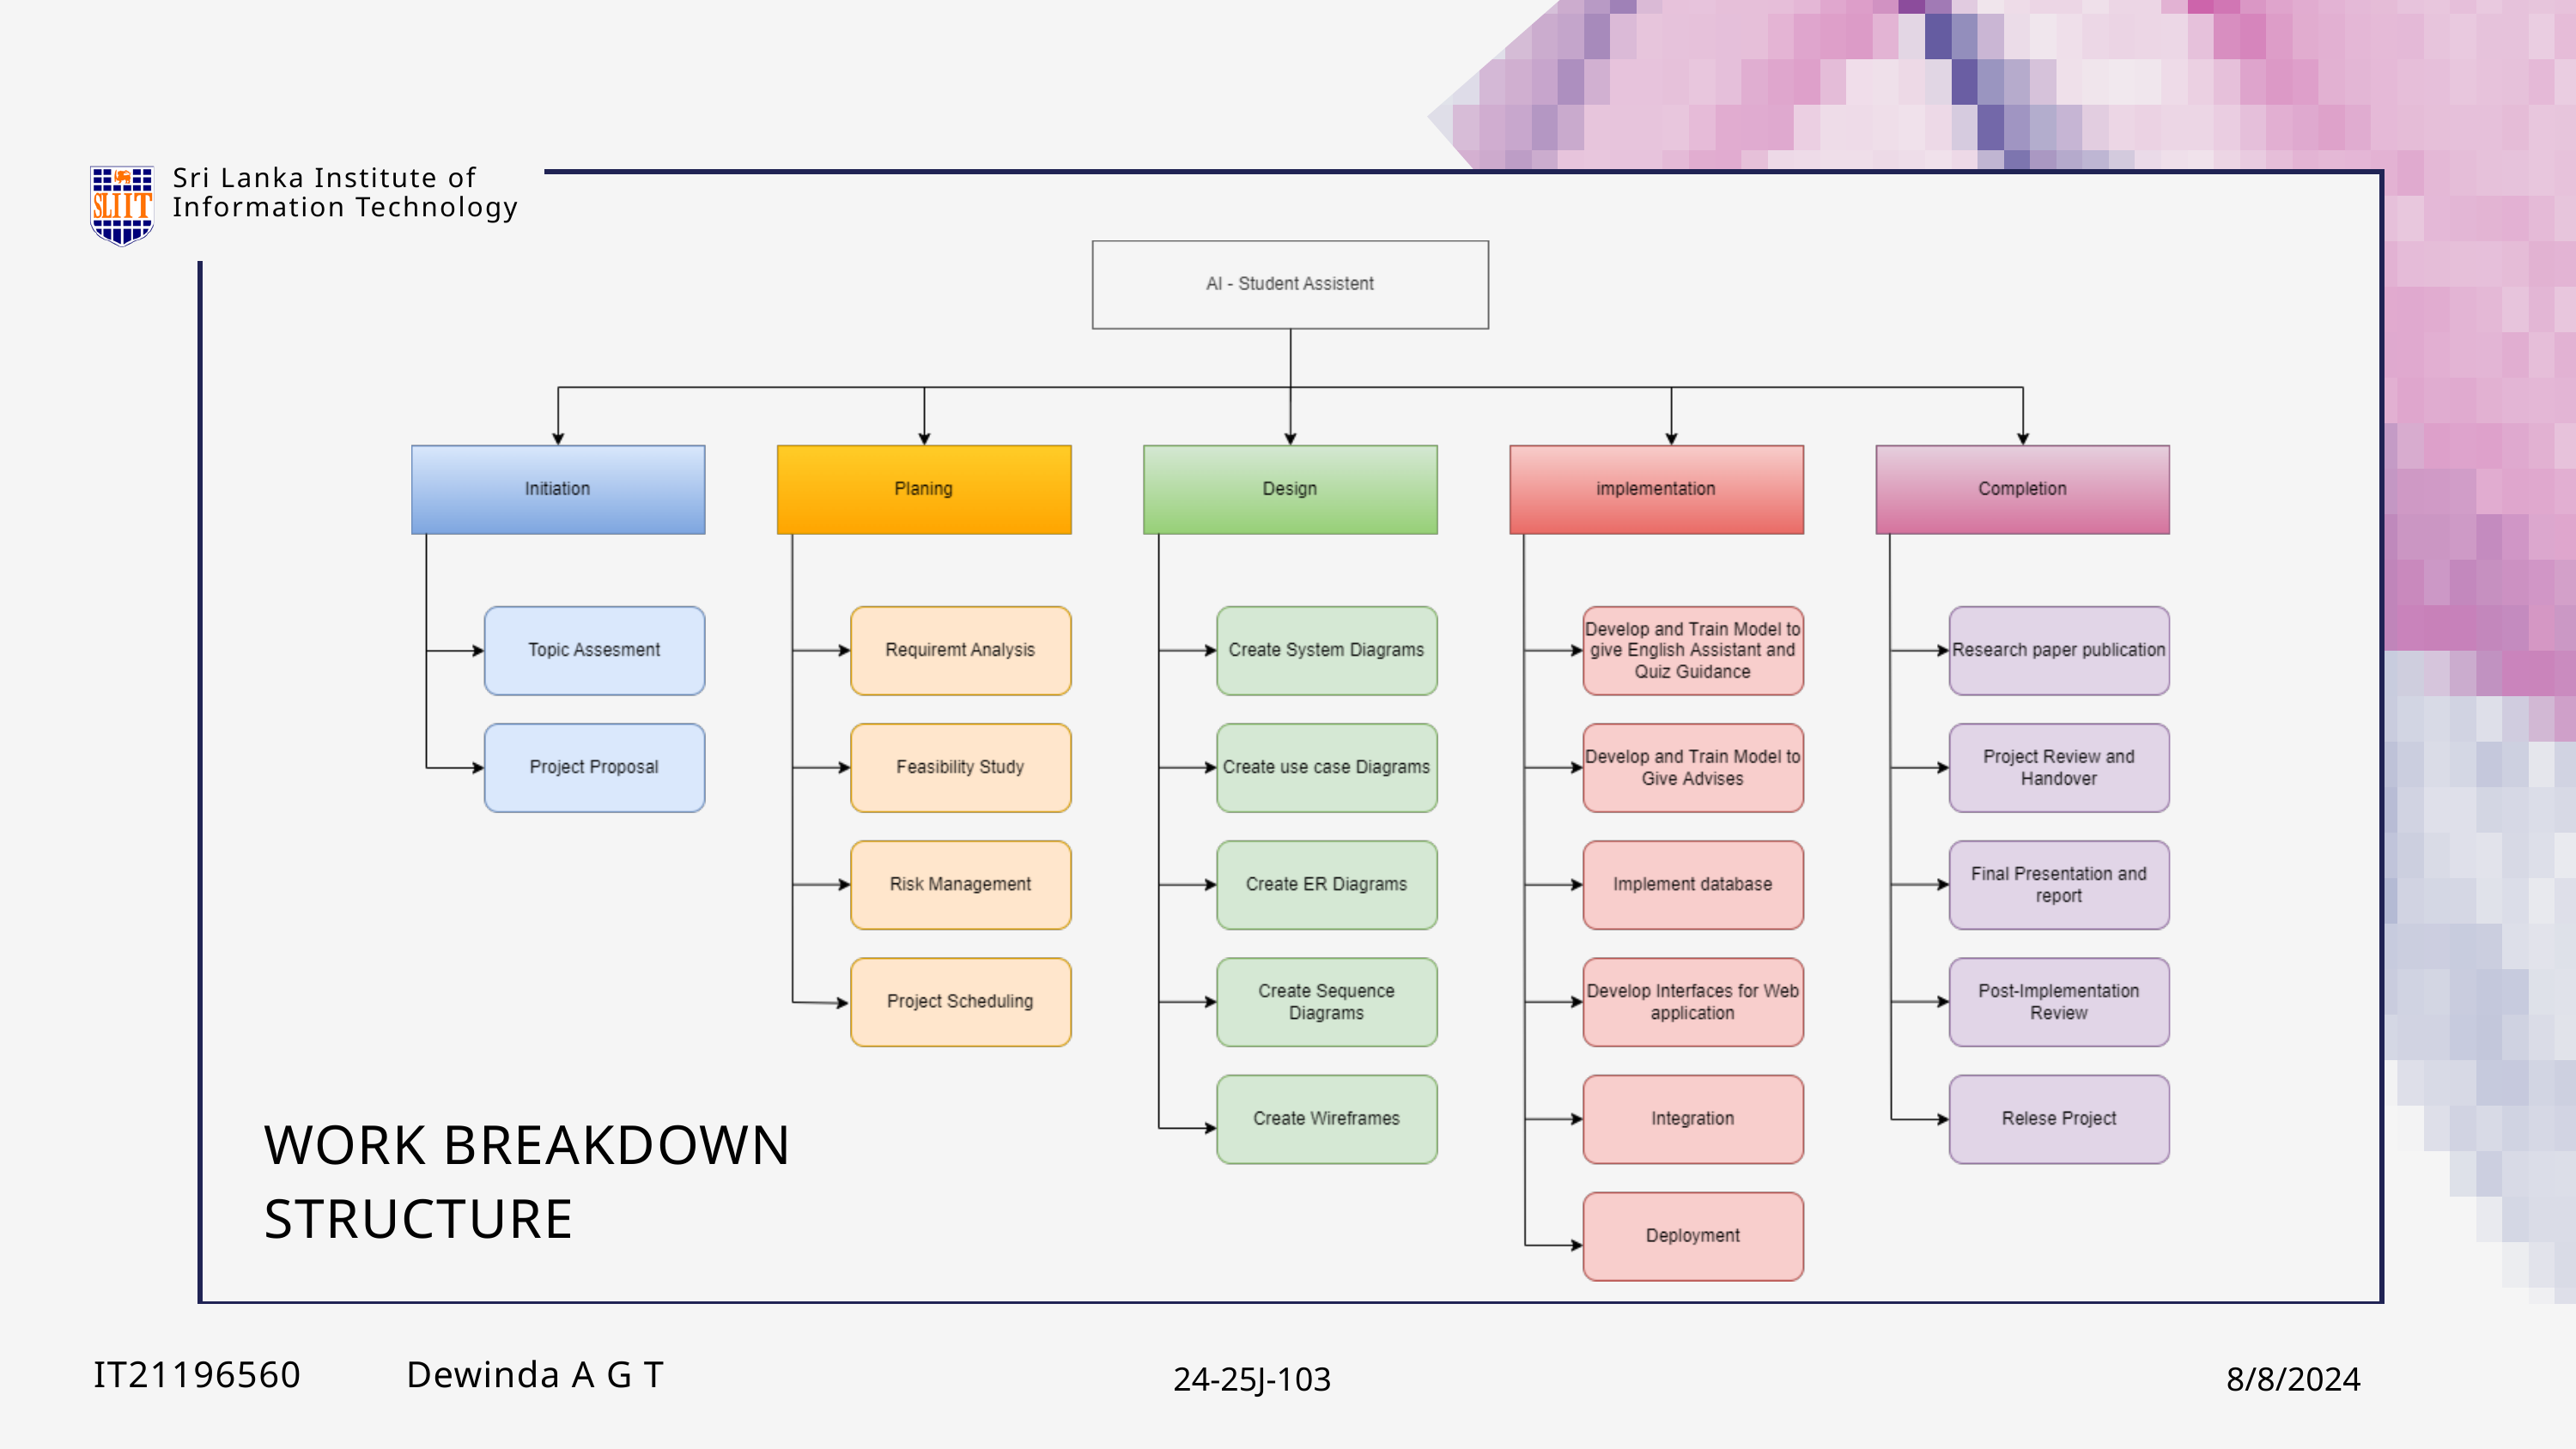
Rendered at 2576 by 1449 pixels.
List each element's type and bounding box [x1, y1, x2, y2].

text_box [56, 124, 568, 262]
text_box [93, 1354, 2380, 1397]
text_box [1427, 0, 2576, 1303]
text_box [199, 172, 2382, 1303]
text_box [0, 1303, 2576, 1449]
